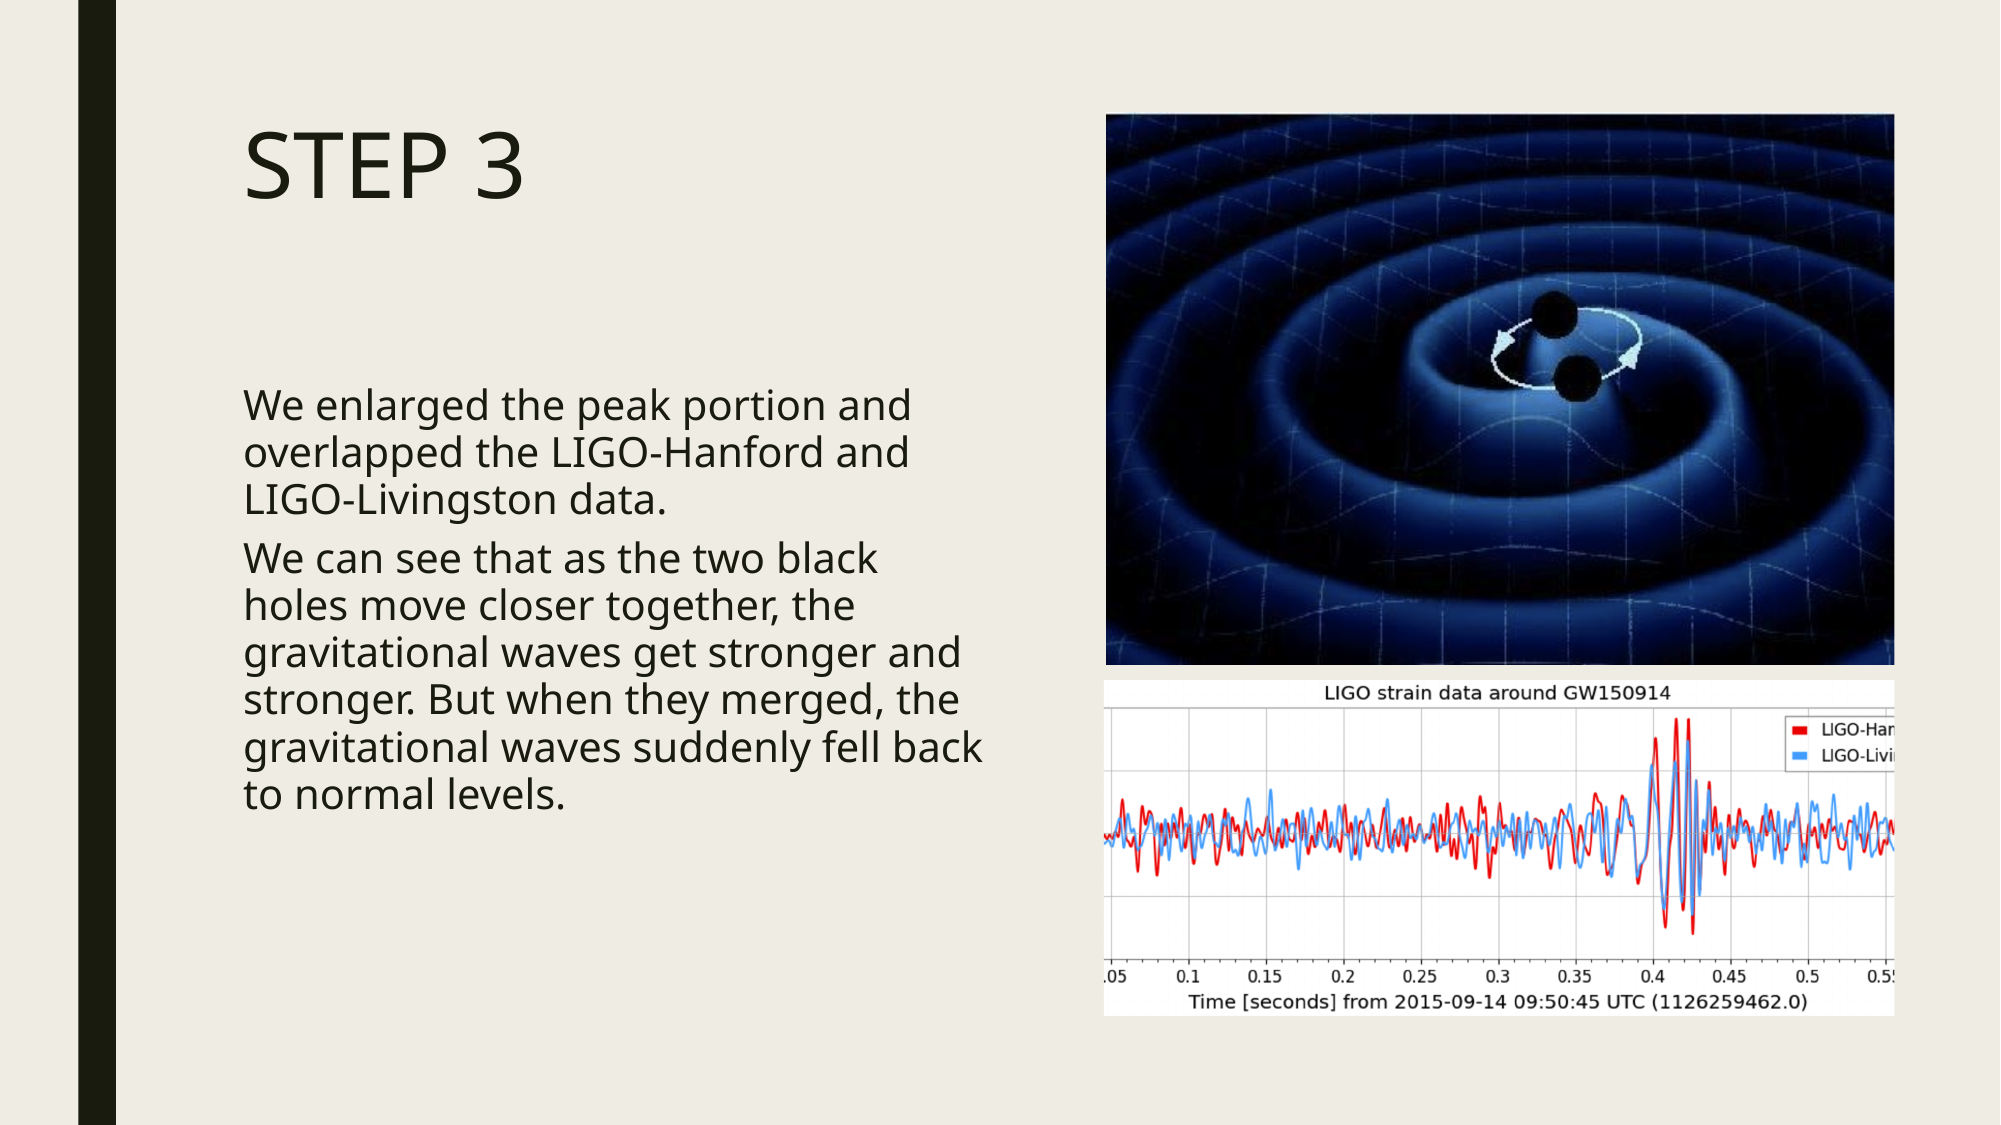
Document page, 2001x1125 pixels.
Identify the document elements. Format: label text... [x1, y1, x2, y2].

picture [1103, 679, 1895, 1016]
title STEP 3 [228, 112, 1000, 357]
list We enlarged the peak portion and overlapped the LIGO-Hanford and LIGO-Livingston data. We can see that as the two black holes move closer together, the gravitational waves get stronger and stronger. But when they merged, the gravitational waves suddenly fell back to normal levels. [228, 375, 1007, 963]
picture [1106, 112, 1895, 666]
